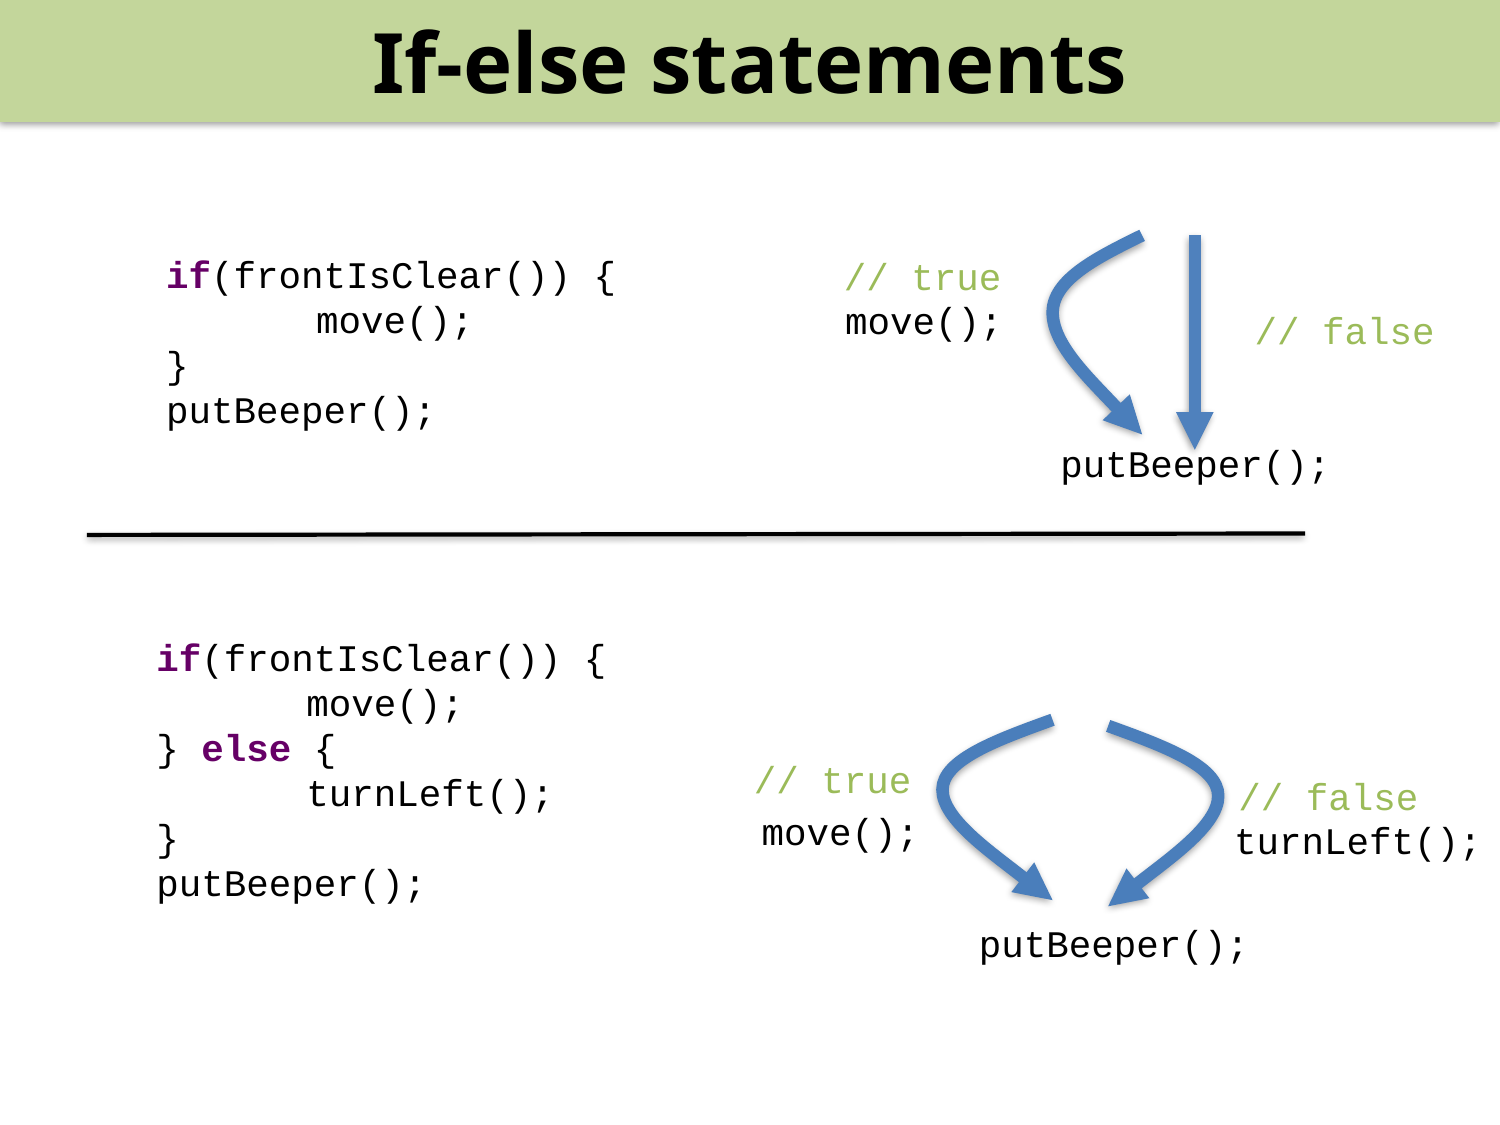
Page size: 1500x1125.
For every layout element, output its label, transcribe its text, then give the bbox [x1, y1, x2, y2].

text_box turnLeft(); [1219, 809, 1497, 870]
text_box [941, 719, 1053, 901]
text_box // false [1239, 299, 1450, 360]
text_box if(frontIsClear()) { move(); } putBeeper(); [151, 243, 902, 439]
text_box // true [829, 245, 1017, 305]
text_box // false [1223, 765, 1434, 809]
text_box move(); [830, 289, 1018, 350]
text_box // true [739, 748, 927, 809]
text_box if(frontIsClear()) { move(); } else { turnLeft(); } putBeeper(); [141, 626, 892, 912]
text_box putBeeper(); [1045, 432, 1346, 493]
text_box move(); [746, 800, 935, 861]
text_box [1107, 725, 1220, 907]
text_box If-else statements [0, 0, 1500, 125]
text_box putBeeper(); [963, 912, 1264, 973]
text_box [1051, 234, 1143, 432]
